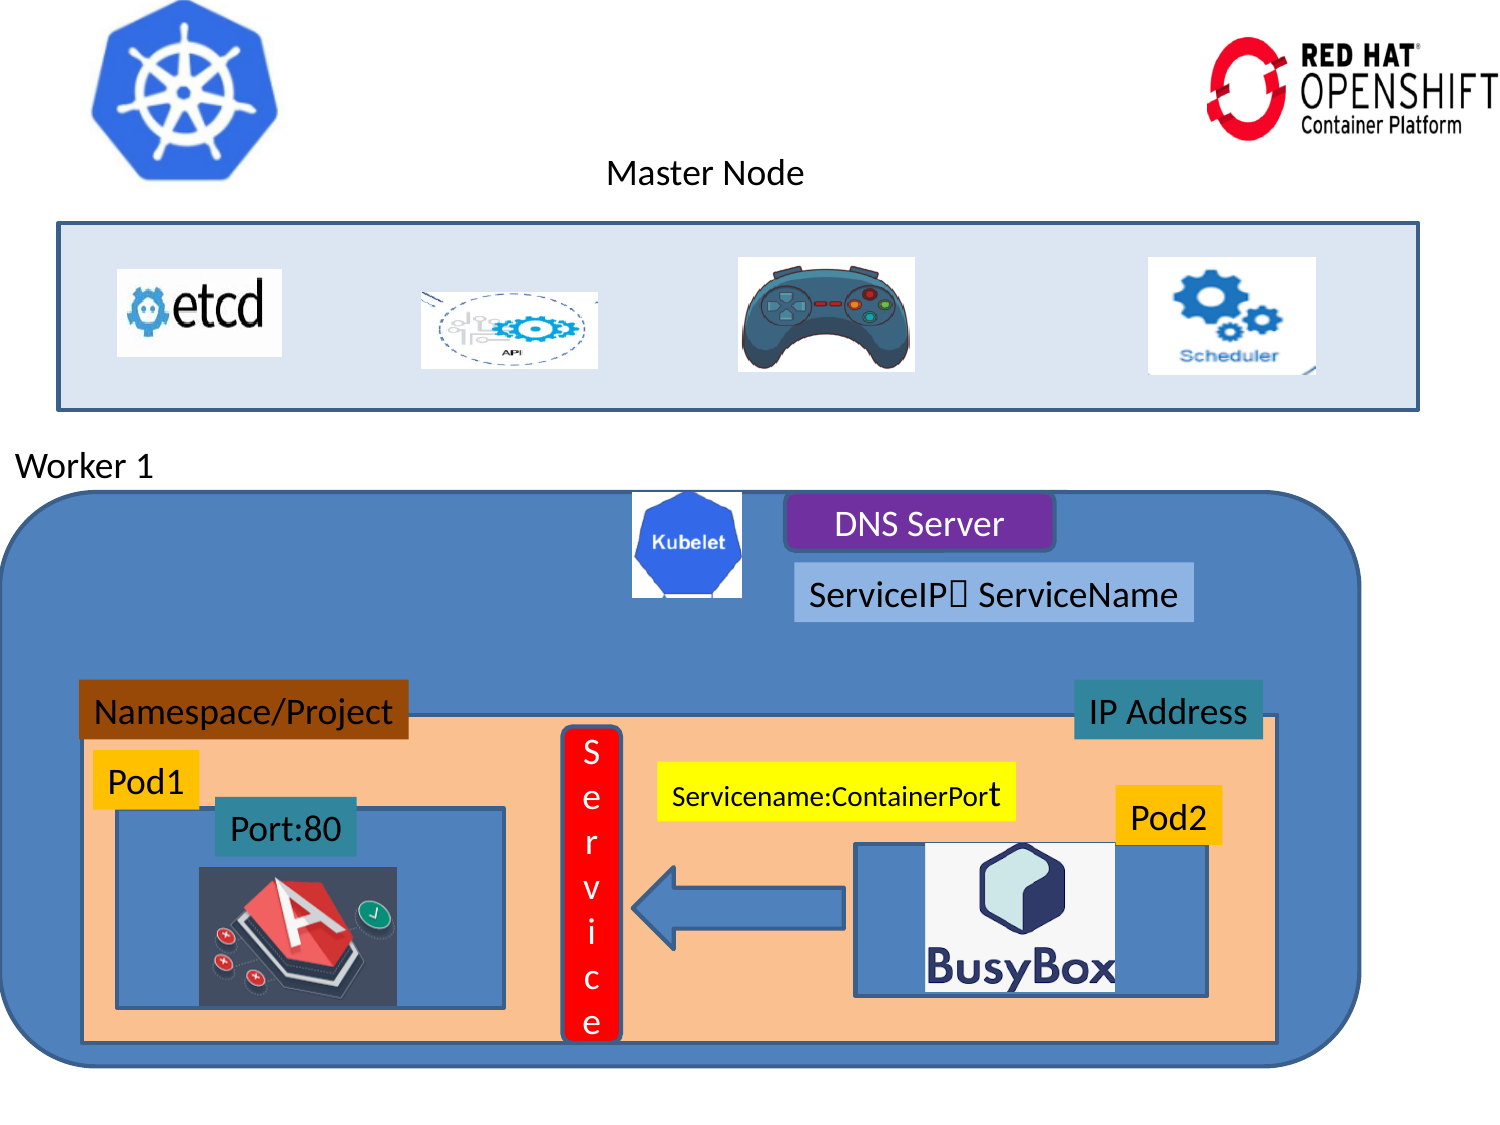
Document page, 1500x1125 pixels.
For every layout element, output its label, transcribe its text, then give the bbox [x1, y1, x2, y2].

text_box [630, 865, 846, 952]
text_box DNS Server [782, 490, 1057, 553]
text_box [853, 842, 926, 998]
text_box Pod1 [93, 749, 200, 810]
text_box Port:80 [215, 796, 357, 857]
text_box Master Node [591, 140, 829, 201]
picture [198, 866, 397, 1006]
text_box Pod2 [1115, 785, 1223, 845]
picture [421, 292, 598, 369]
text_box Service [560, 724, 624, 1046]
text_box Servicename:ContainerPort [657, 761, 1017, 822]
text_box [56, 221, 1420, 412]
picture [632, 491, 742, 598]
picture [925, 843, 1116, 992]
text_box ServiceIP ServiceName [794, 562, 1194, 623]
text_box Worker 1 [0, 433, 211, 494]
text_box [115, 806, 506, 1010]
picture [738, 257, 915, 372]
text_box [80, 713, 1279, 1045]
text_box [1117, 845, 1209, 998]
text_box IP Address [1074, 679, 1264, 740]
picture [116, 269, 282, 357]
picture [1148, 257, 1317, 376]
picture [81, 0, 289, 194]
text_box [0, 489, 1362, 1069]
picture [1206, 0, 1500, 149]
text_box Namespace/Project [79, 679, 409, 740]
